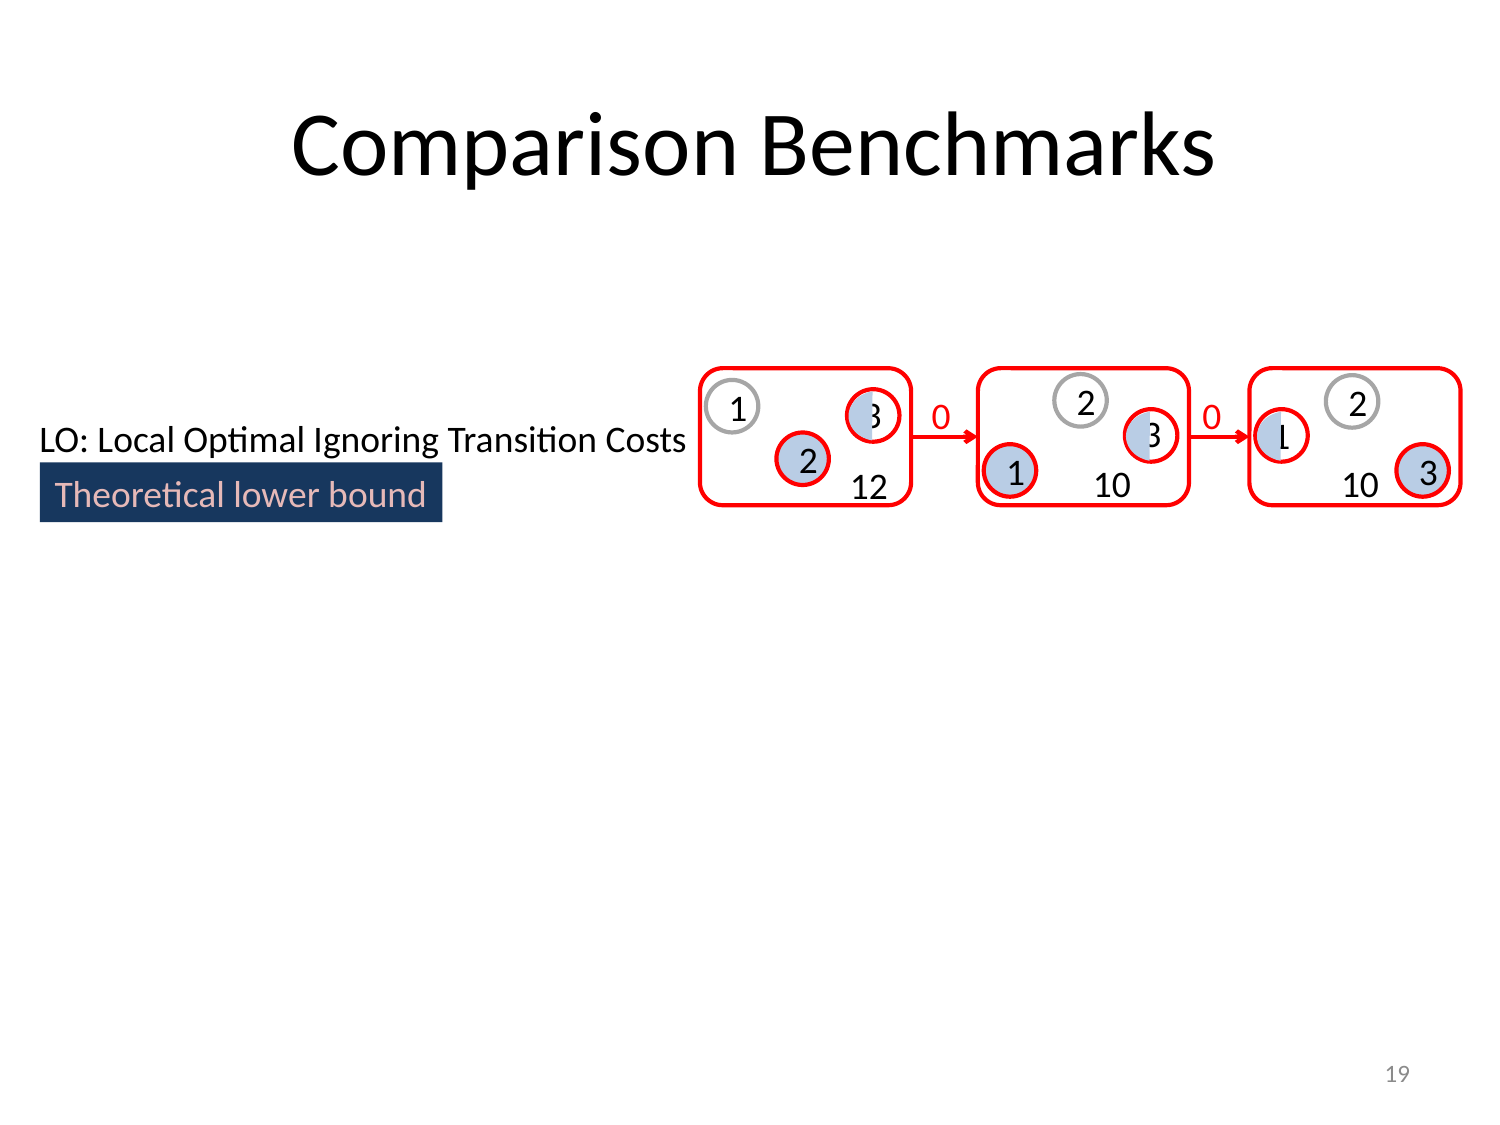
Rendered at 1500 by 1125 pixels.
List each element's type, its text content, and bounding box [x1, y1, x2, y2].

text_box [699, 368, 1461, 516]
slide_number 19 [1074, 1042, 1425, 1103]
text_box Theoretical lower bound [39, 462, 443, 523]
text_box LO: Local Optimal Ignoring Transition Costs [24, 407, 694, 467]
title Comparison Benchmarks [79, 44, 1430, 233]
